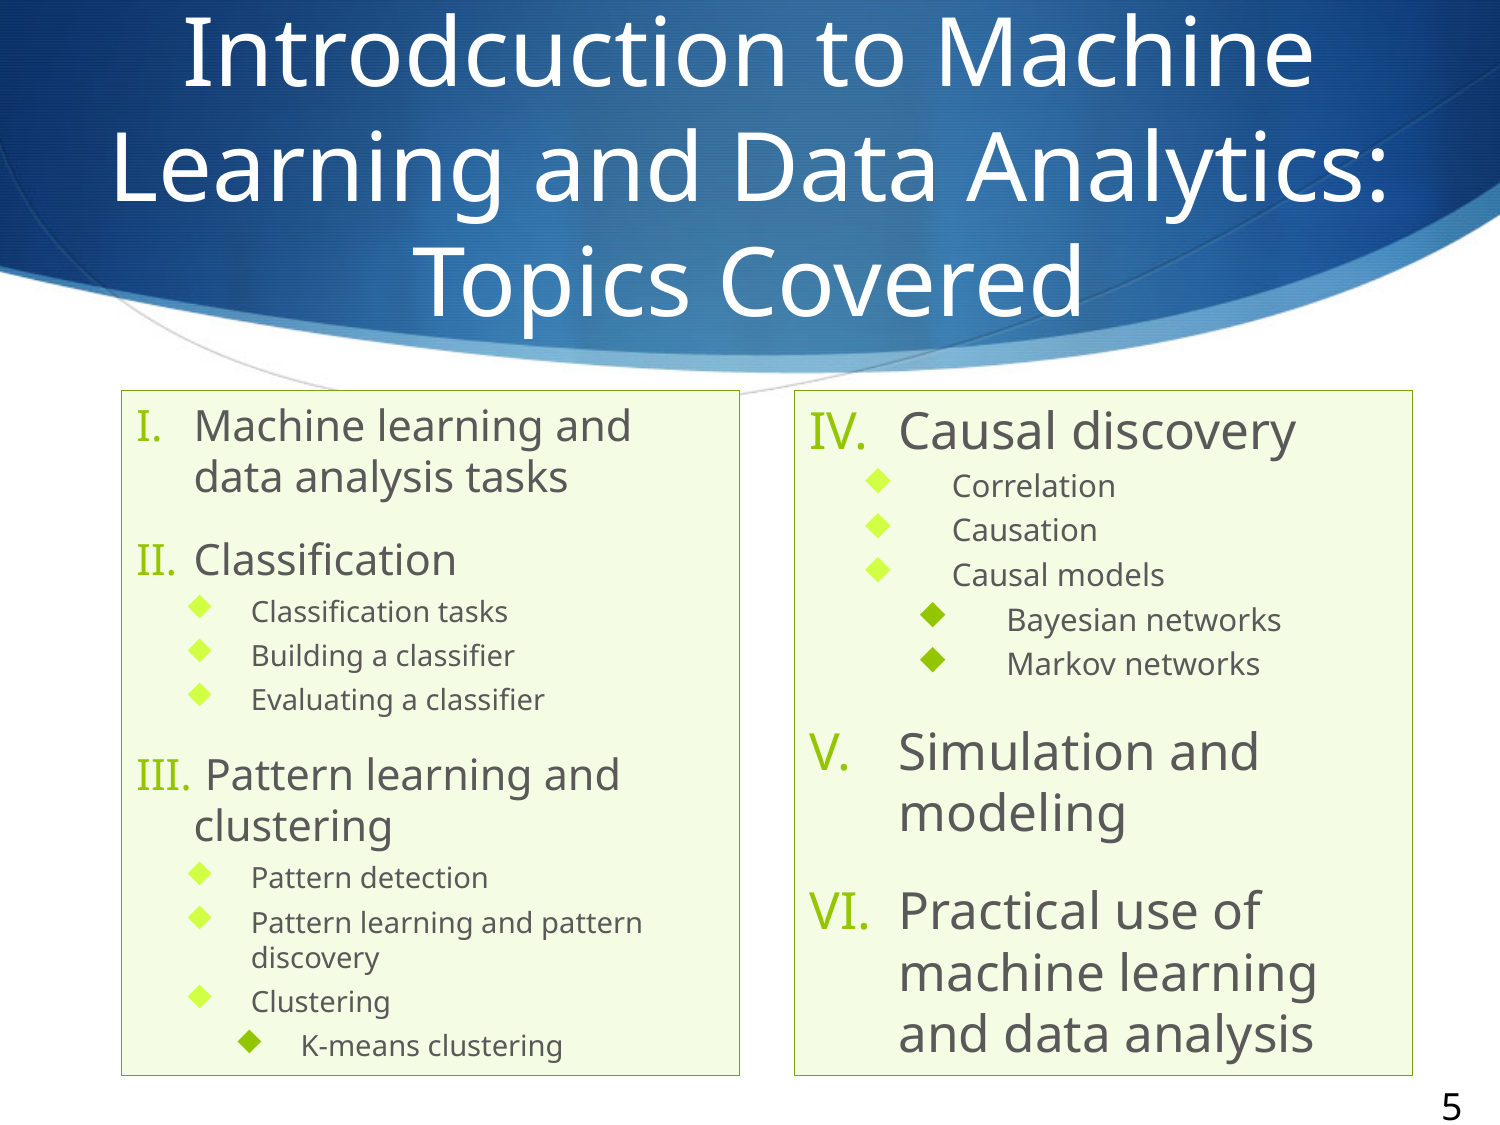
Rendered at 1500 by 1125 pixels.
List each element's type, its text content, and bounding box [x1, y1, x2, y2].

list Causal discovery Correlation Causation Causal models Bayesian networks Markov networks Simulation and modeling Practical use of machine learning and data analysis [794, 390, 1413, 1076]
title Introdcuction to Machine Learning and Data Analytics: Topics Covered [75, 0, 1425, 326]
list Machine learning and data analysis tasks Classification Classification tasks Building a classifier Evaluating a classifier Pattern learning and clustering Pattern detection Pattern learning and pattern discovery Clustering K-means clustering [121, 390, 740, 1076]
picture [0, 0, 1500, 1125]
slide_number 5 [1426, 1075, 1500, 1125]
